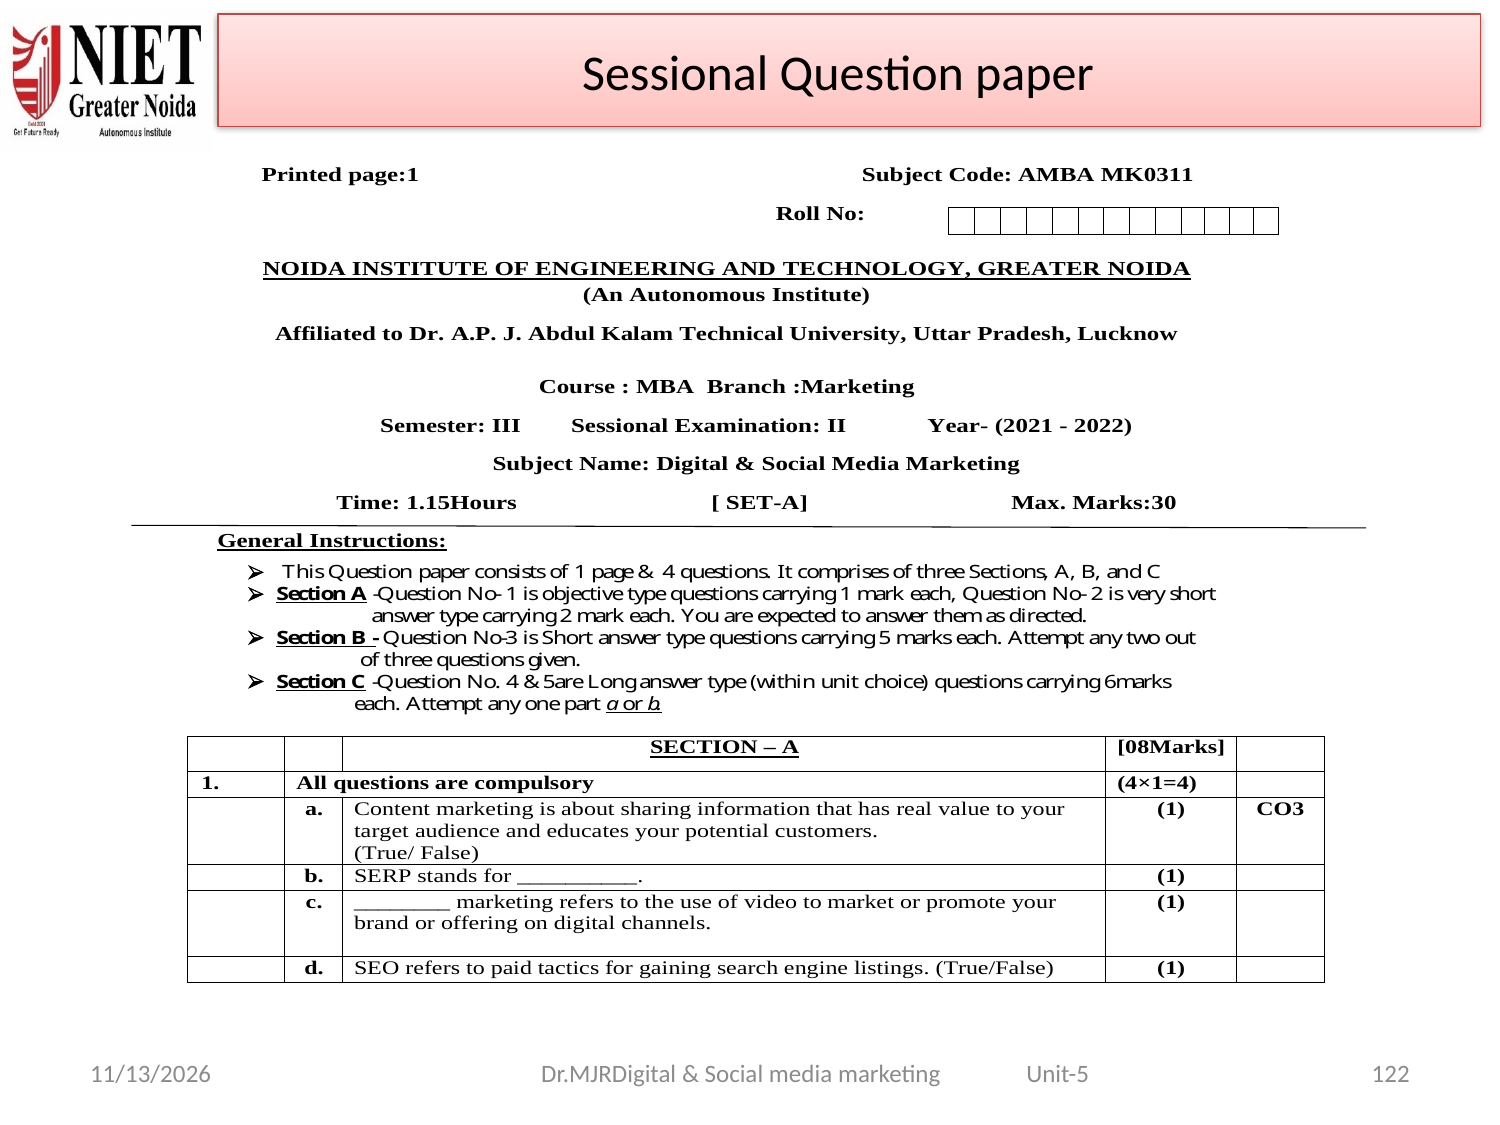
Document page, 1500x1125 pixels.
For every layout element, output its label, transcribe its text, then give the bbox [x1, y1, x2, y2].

slide_number 122 [1074, 1042, 1425, 1103]
footer Dr.MJRDigital & Social media marketing Unit-5 [362, 1042, 1074, 1103]
picture [0, 10, 213, 152]
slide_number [75, 1042, 362, 1103]
text_box Sessional Question paper [217, 13, 1481, 127]
picture [131, 162, 1369, 1022]
